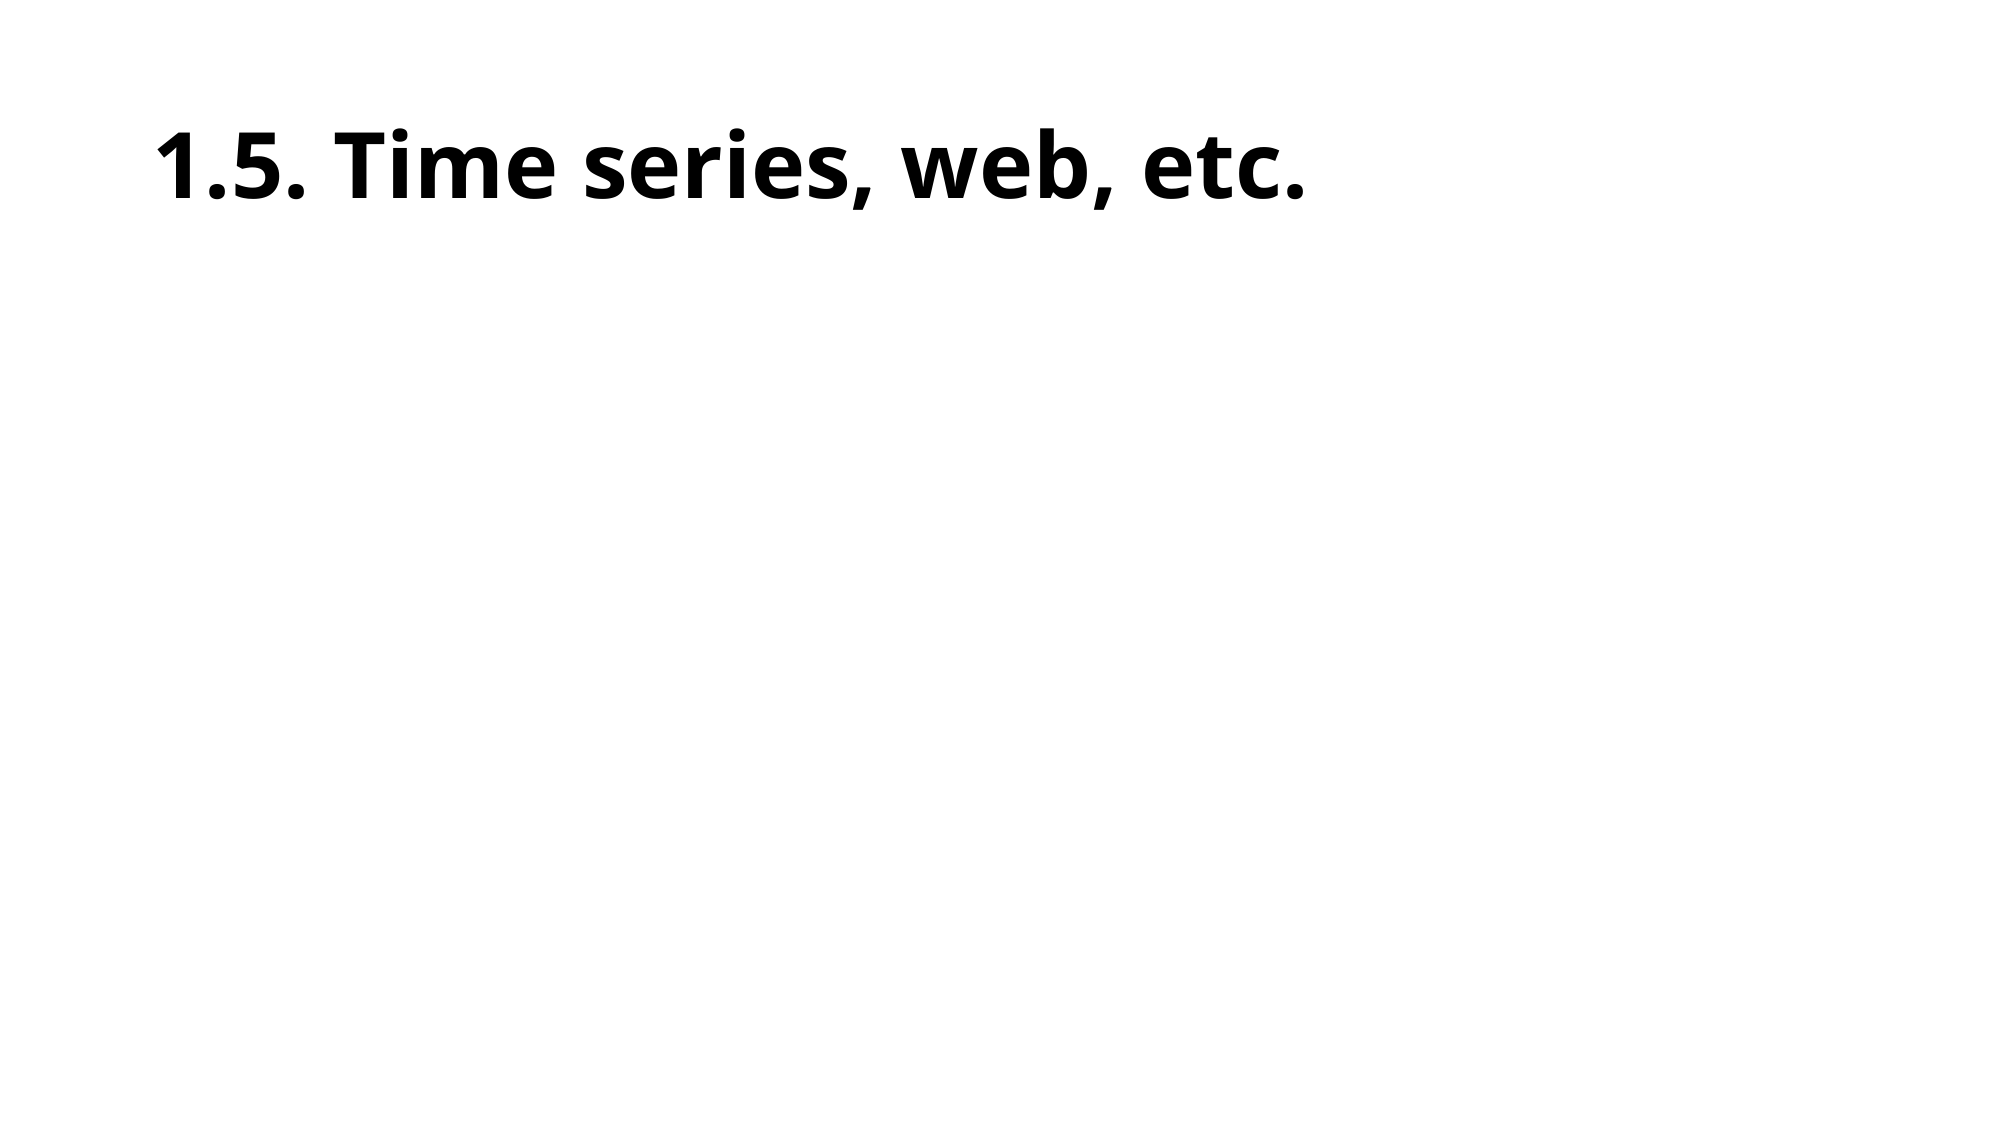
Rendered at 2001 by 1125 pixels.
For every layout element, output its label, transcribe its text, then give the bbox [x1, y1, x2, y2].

title 1.5. Time series, web, etc. [137, 59, 1863, 278]
